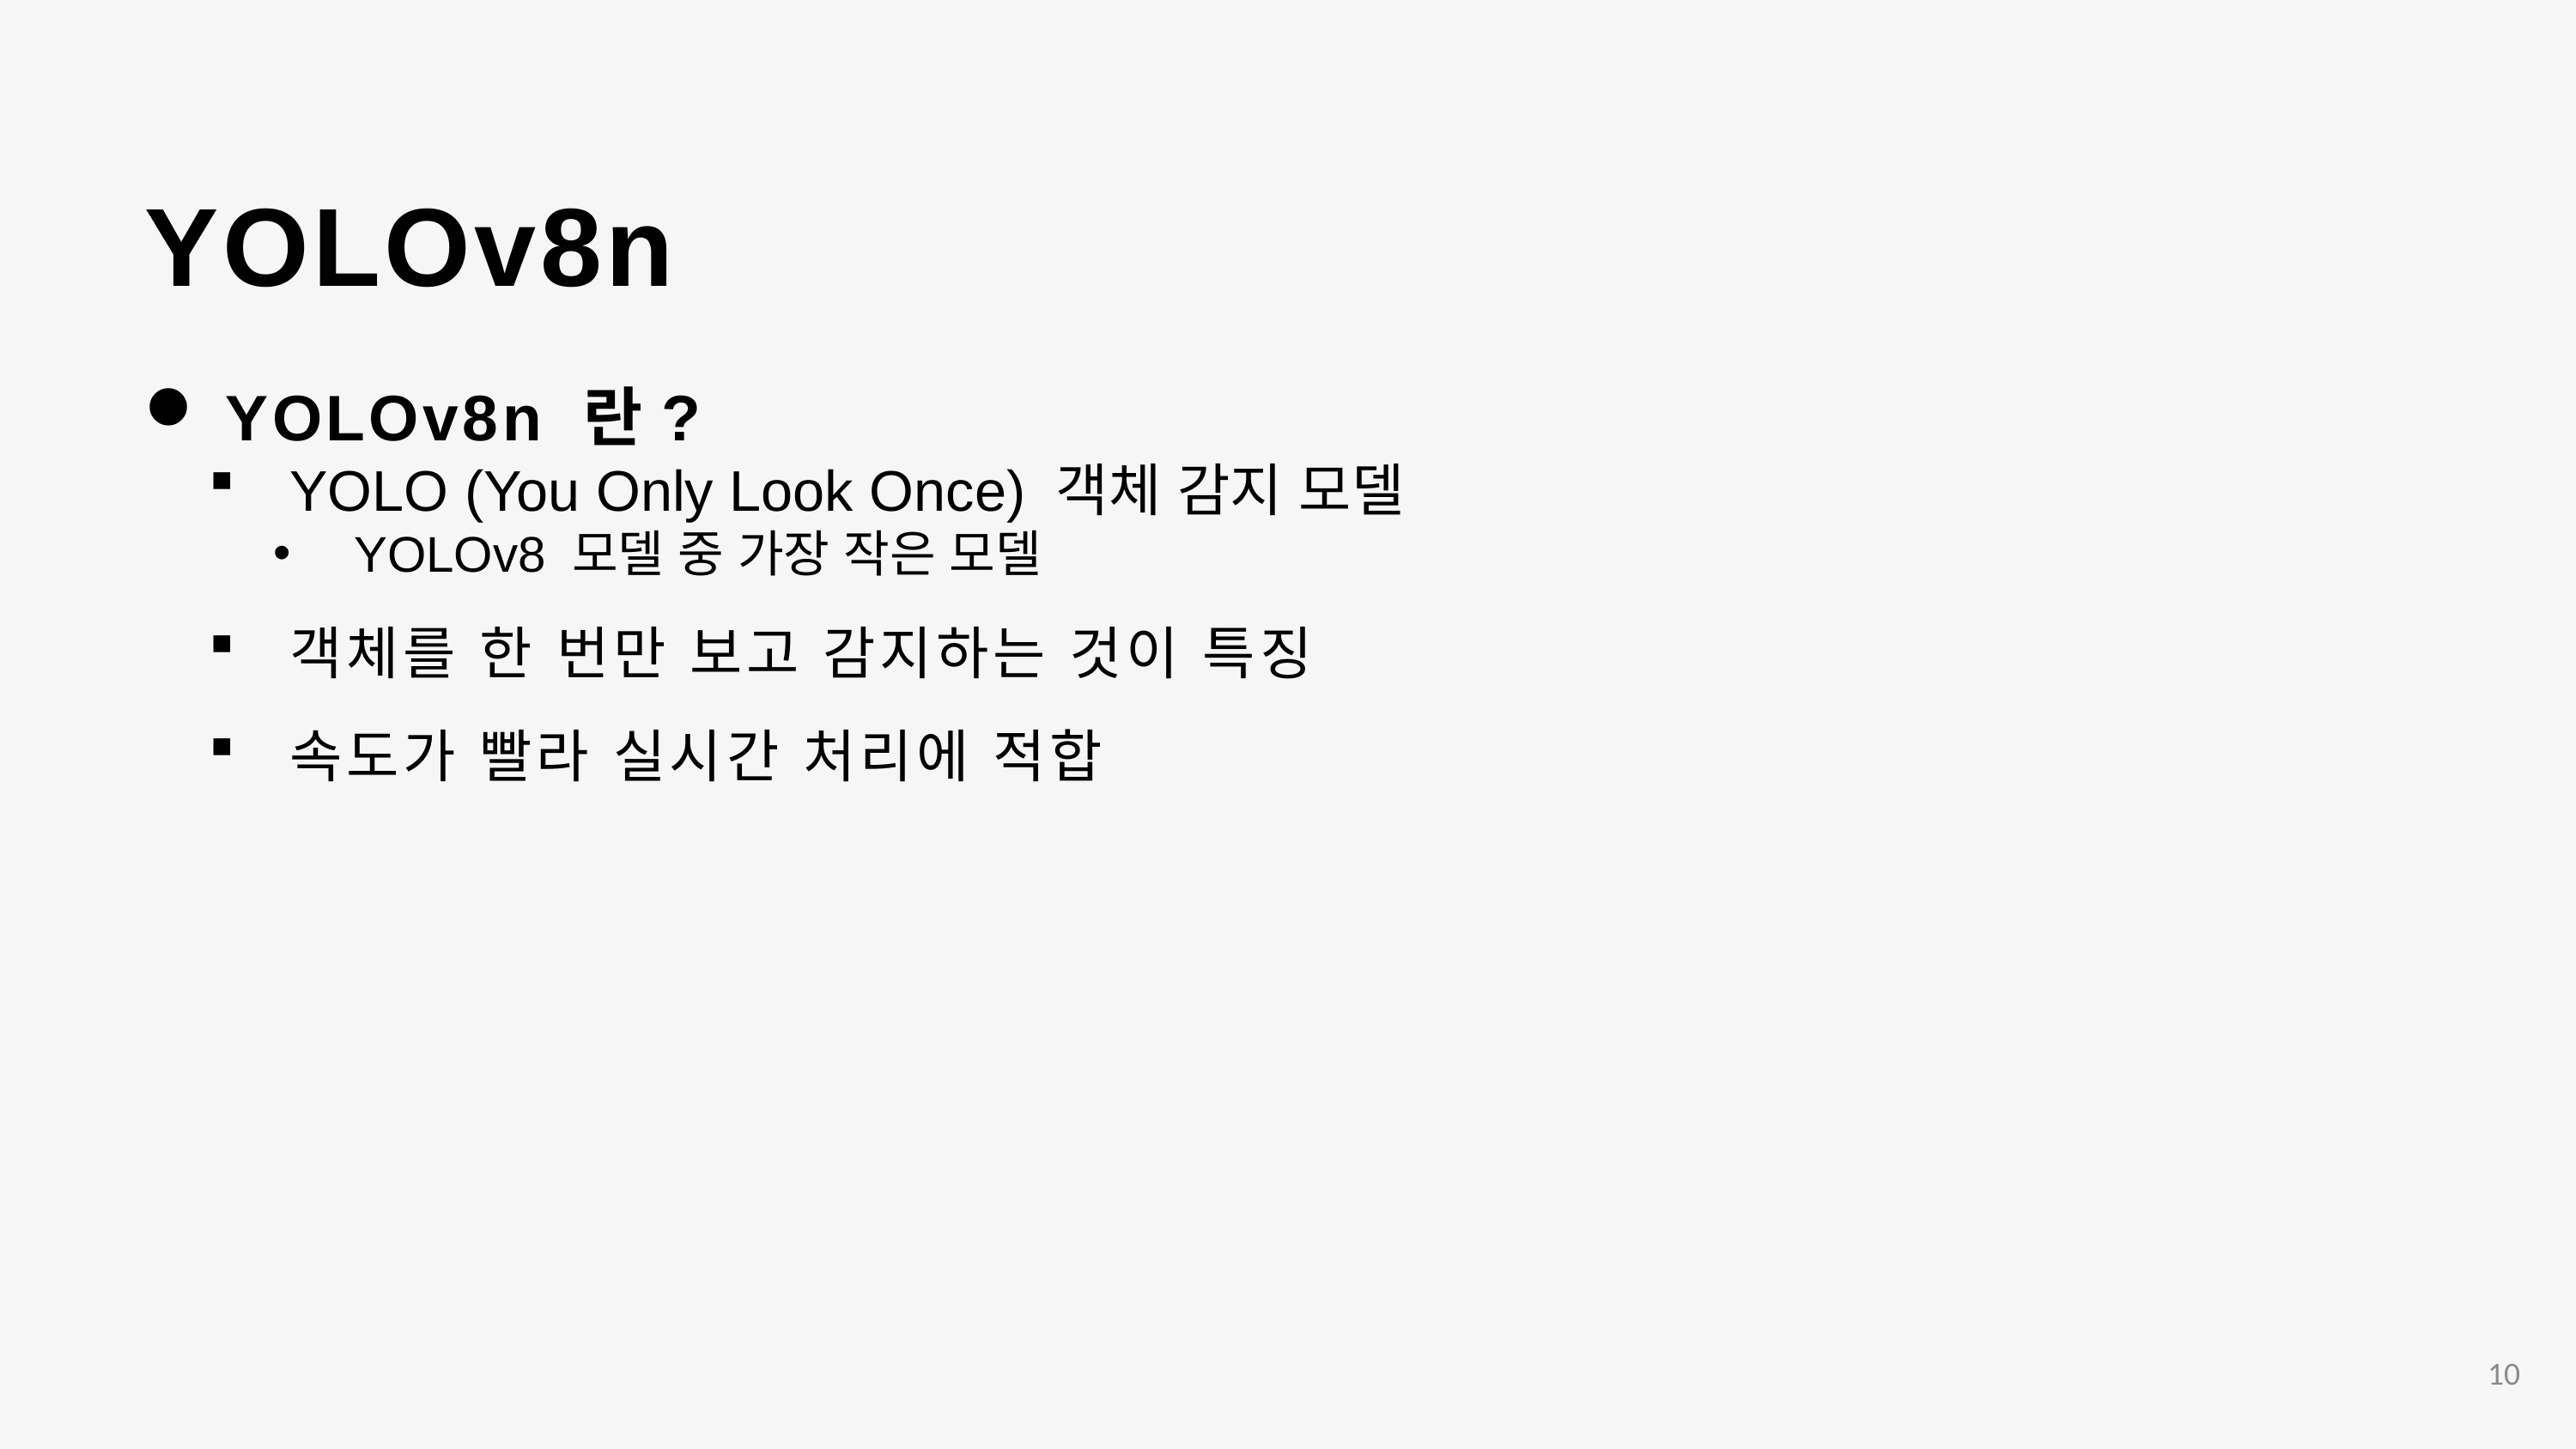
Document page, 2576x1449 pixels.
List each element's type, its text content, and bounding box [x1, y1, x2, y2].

slide_number 10 [2200, 1336, 2533, 1410]
text_box YOLOv8n 란? YOLO (You Only Look Once) 객체 감지 모델 YOLOv8 모델 중 가장 작은 모델 객체를 한 번만 보고 감지하는 것이 특징 속도가 빨라 실시간 처리에 적합 [144, 298, 2475, 944]
text_box YOLOv8n [144, 153, 1466, 309]
